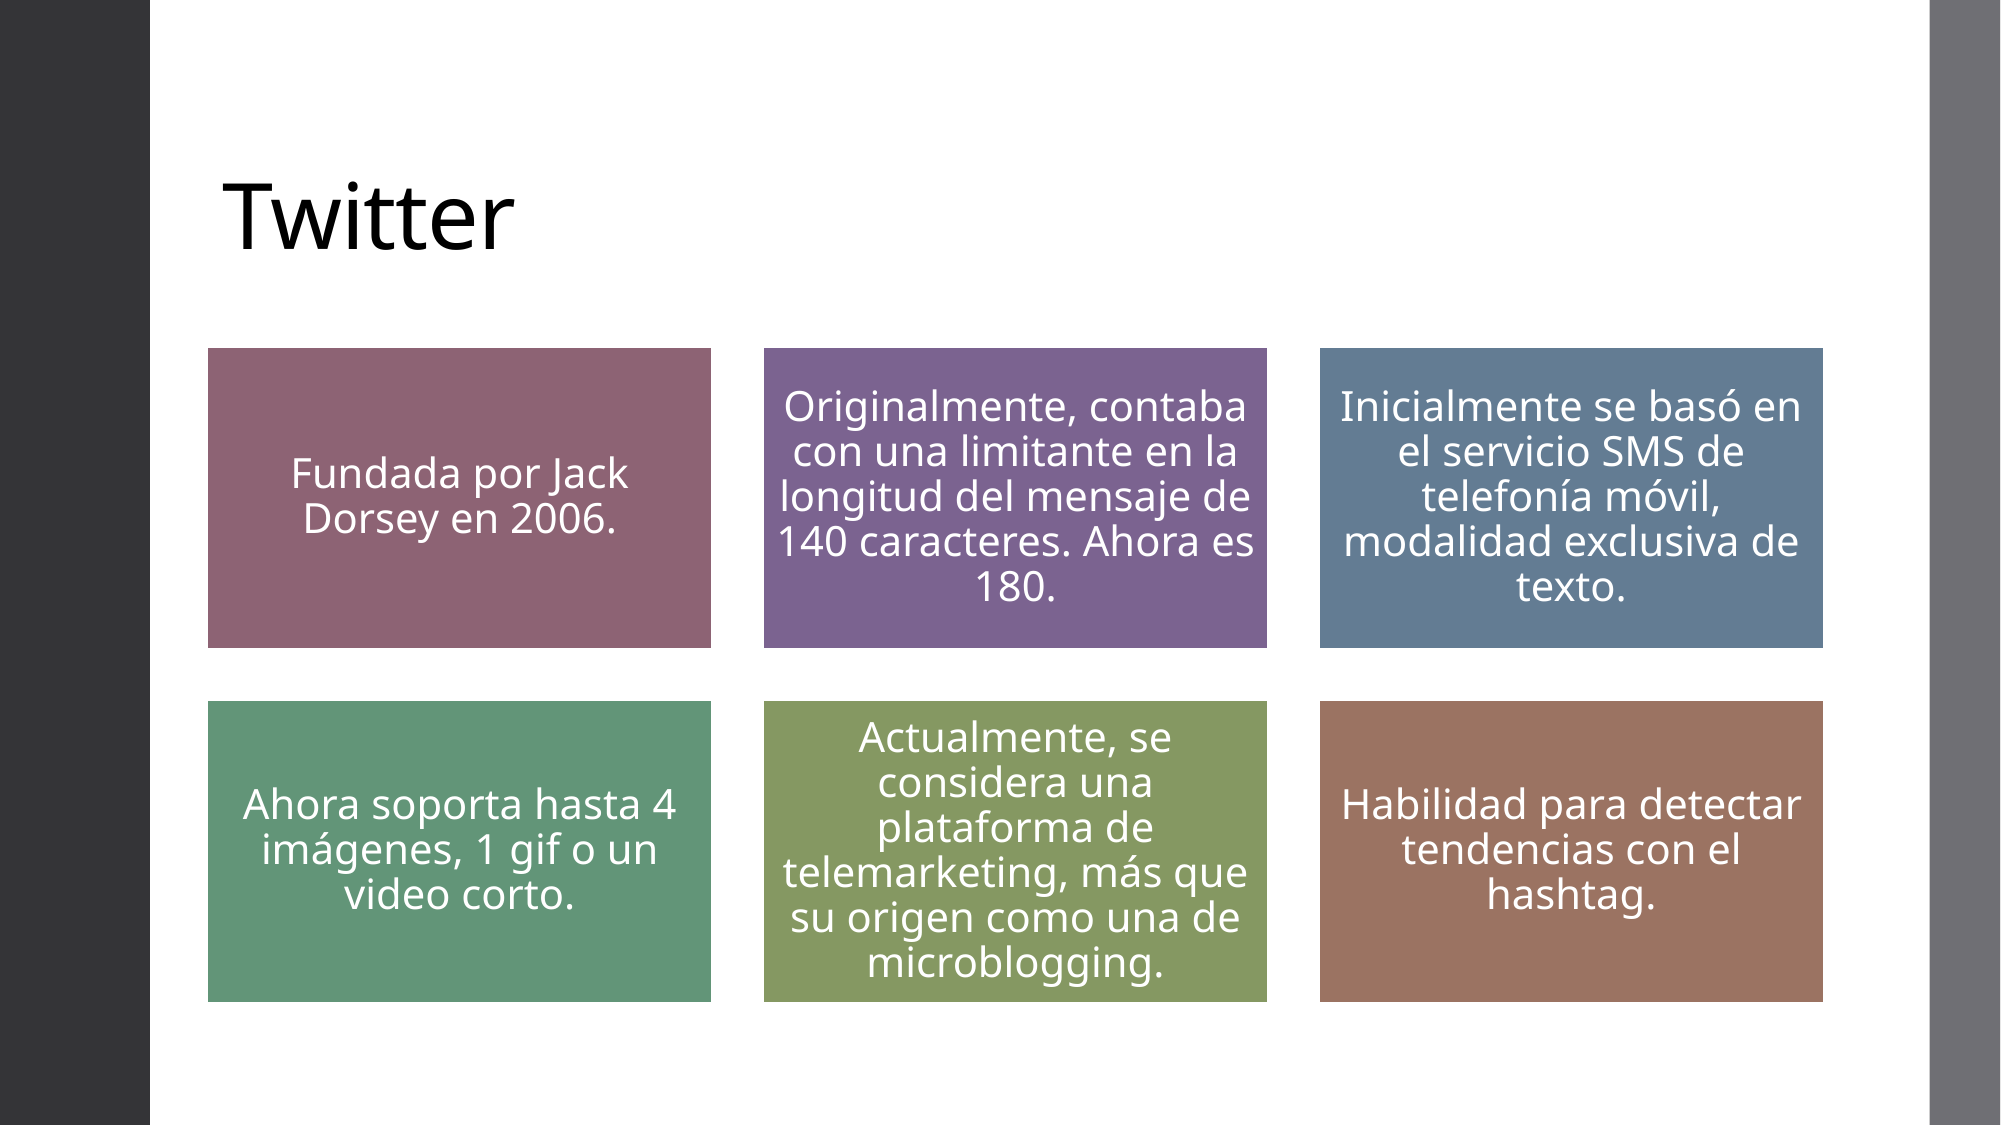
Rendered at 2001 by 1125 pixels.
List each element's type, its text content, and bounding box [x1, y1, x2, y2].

text_box [151, 0, 1929, 1125]
title Twitter [206, 60, 1825, 278]
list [206, 329, 1825, 1020]
text_box [1929, 0, 2000, 1125]
text_box [0, 0, 151, 1125]
